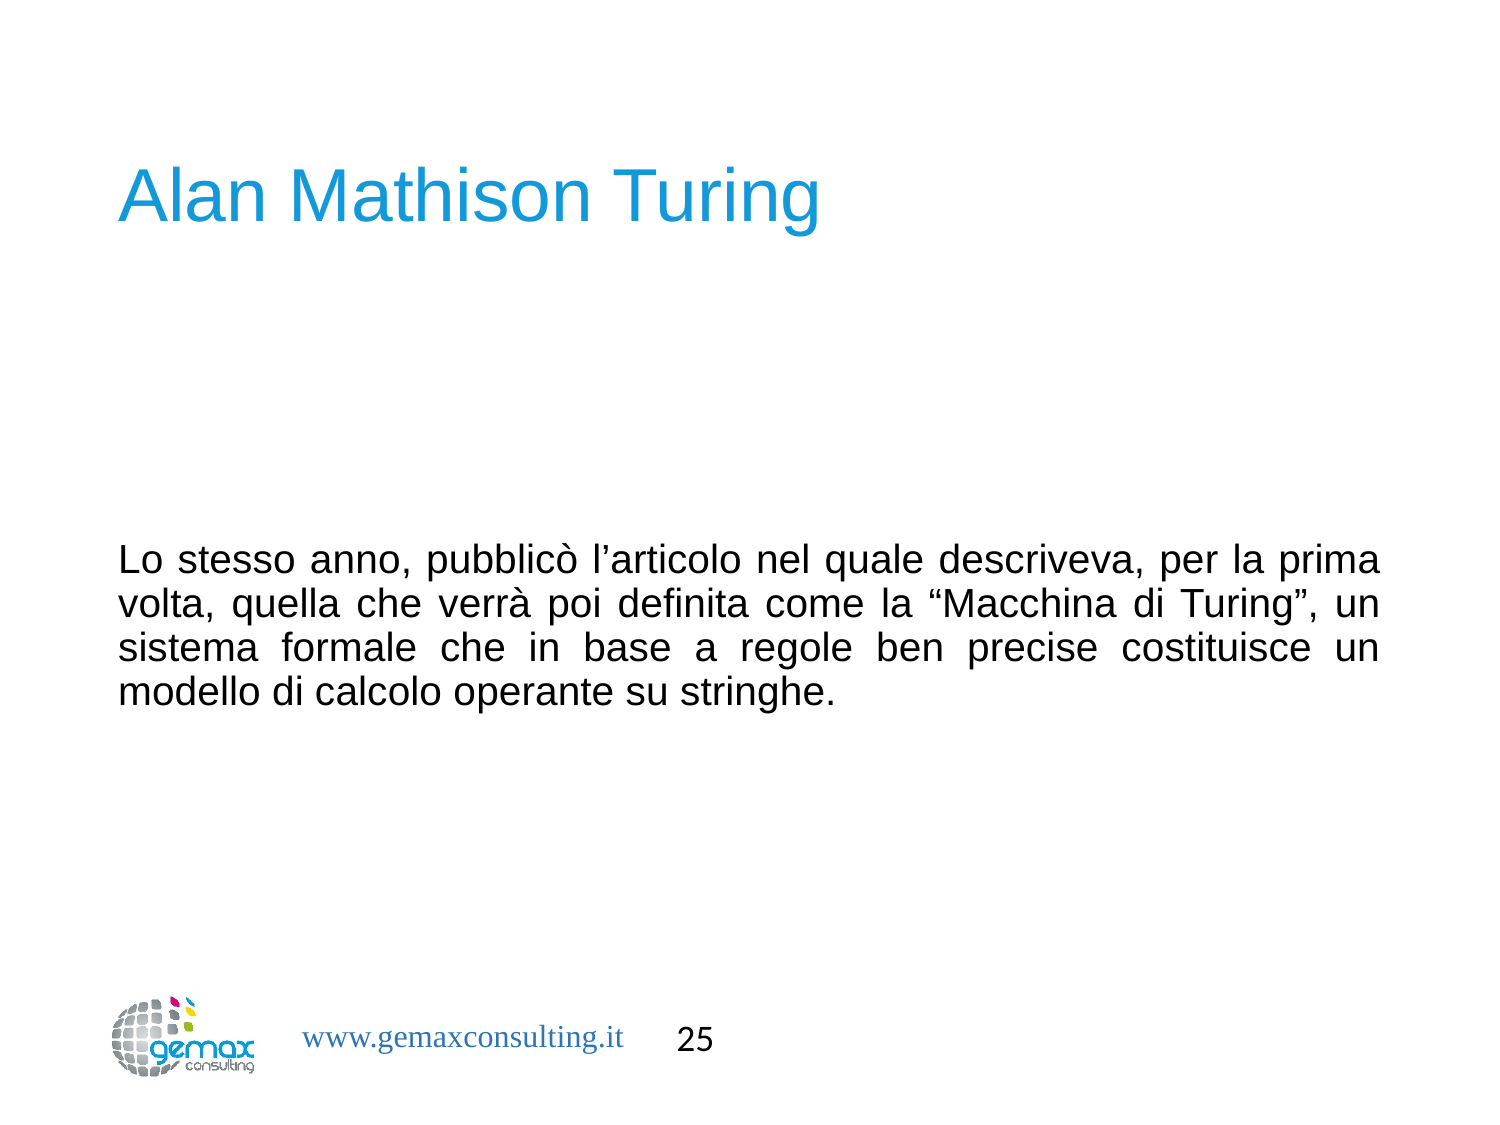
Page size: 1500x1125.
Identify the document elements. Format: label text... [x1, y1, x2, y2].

picture [103, 1014, 262, 1083]
title Alan Mathison Turing [103, 59, 1397, 278]
text_box 25 [661, 1006, 793, 1067]
list Lo stesso anno, pubblicò l’articolo nel quale descriveva, per la prima volta, quella che verrà poi definita come la “Macchina di Turing”, un sistema formale che in base a regole ben precise costituisce un modello di calcolo operante su stringhe. [103, 299, 1397, 1014]
